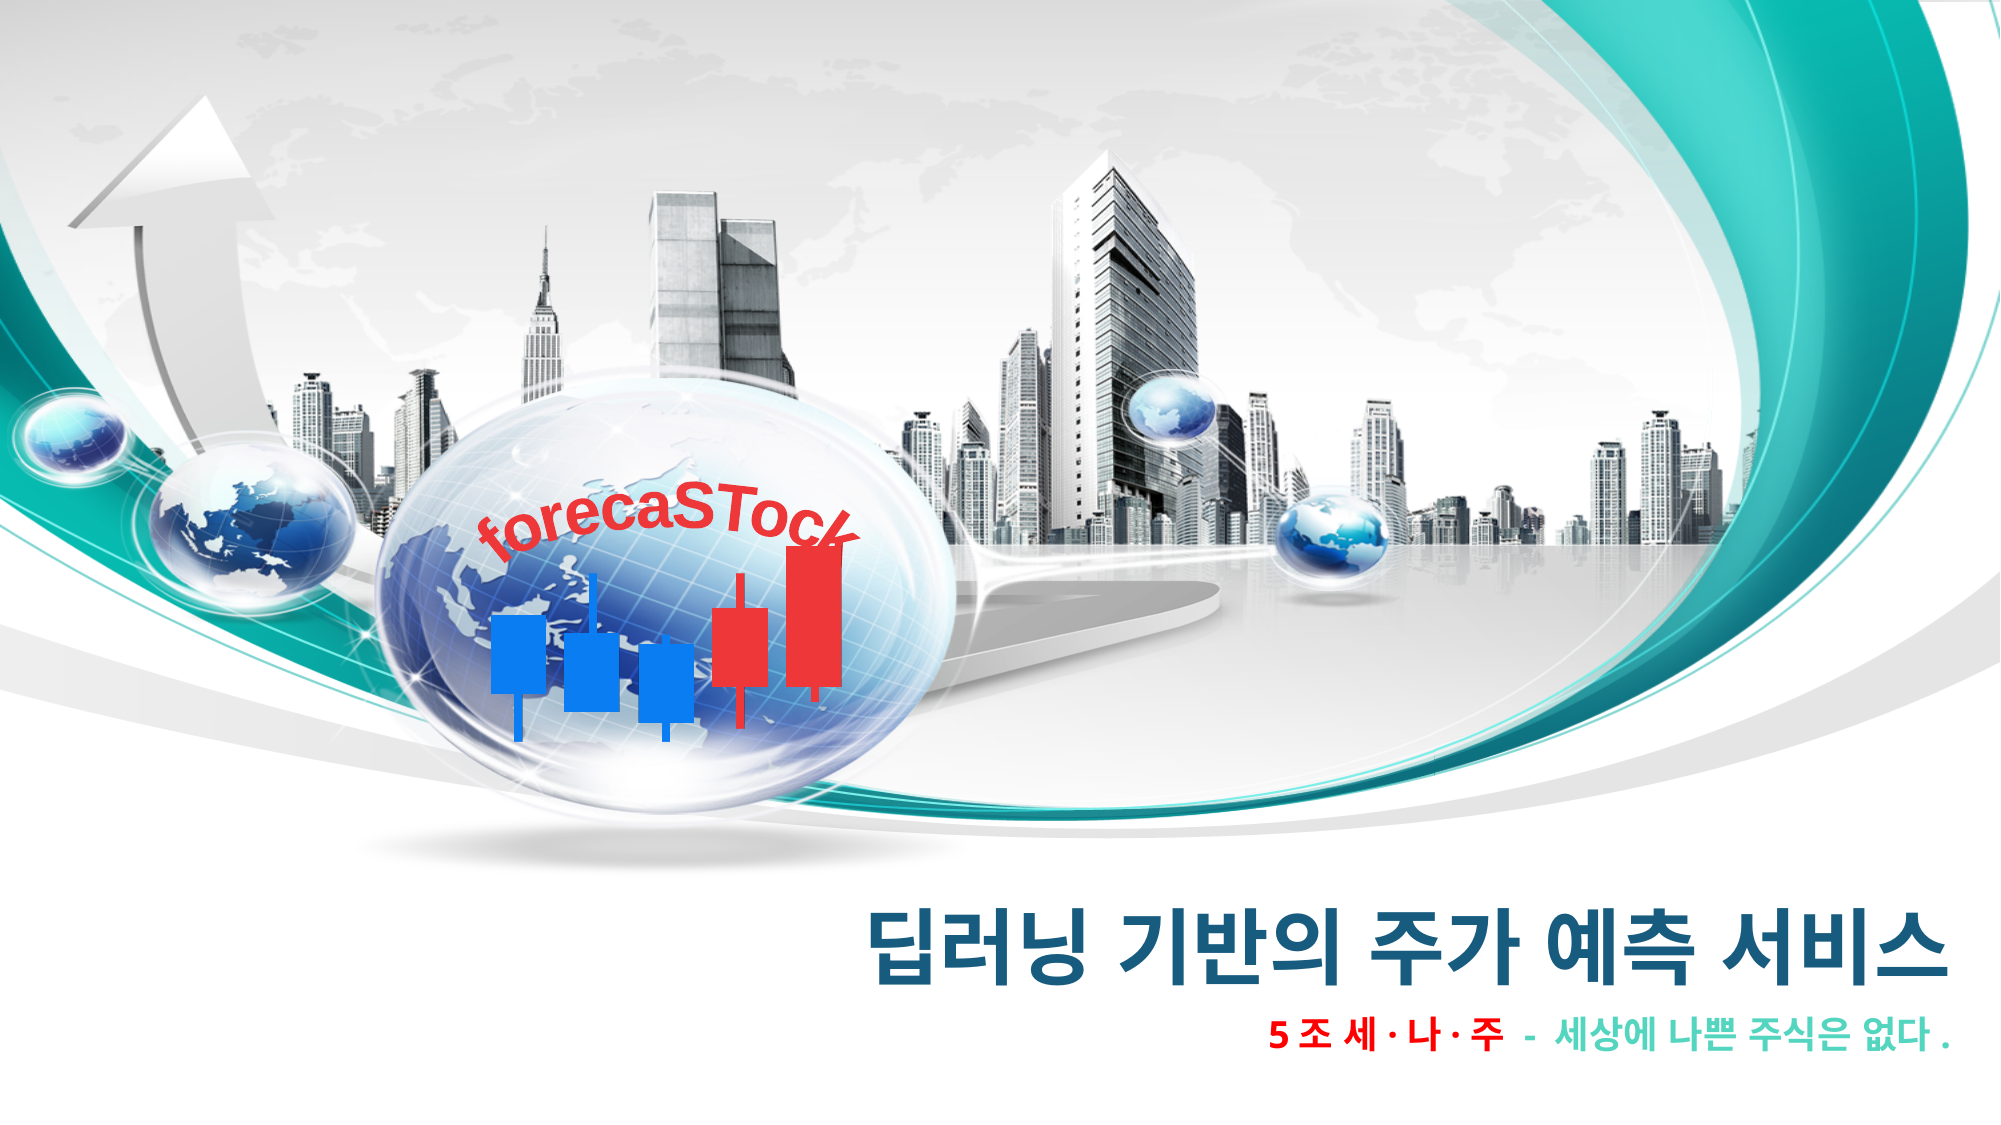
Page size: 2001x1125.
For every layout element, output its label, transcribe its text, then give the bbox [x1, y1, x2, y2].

picture [0, 0, 2000, 985]
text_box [474, 503, 862, 760]
text_box 5조 세·나·주 - 세상에 나쁜 주식은 없다. [1080, 1003, 1966, 1064]
text_box 딥러닝 기반의 주가 예측 서비스 [527, 887, 1966, 1003]
